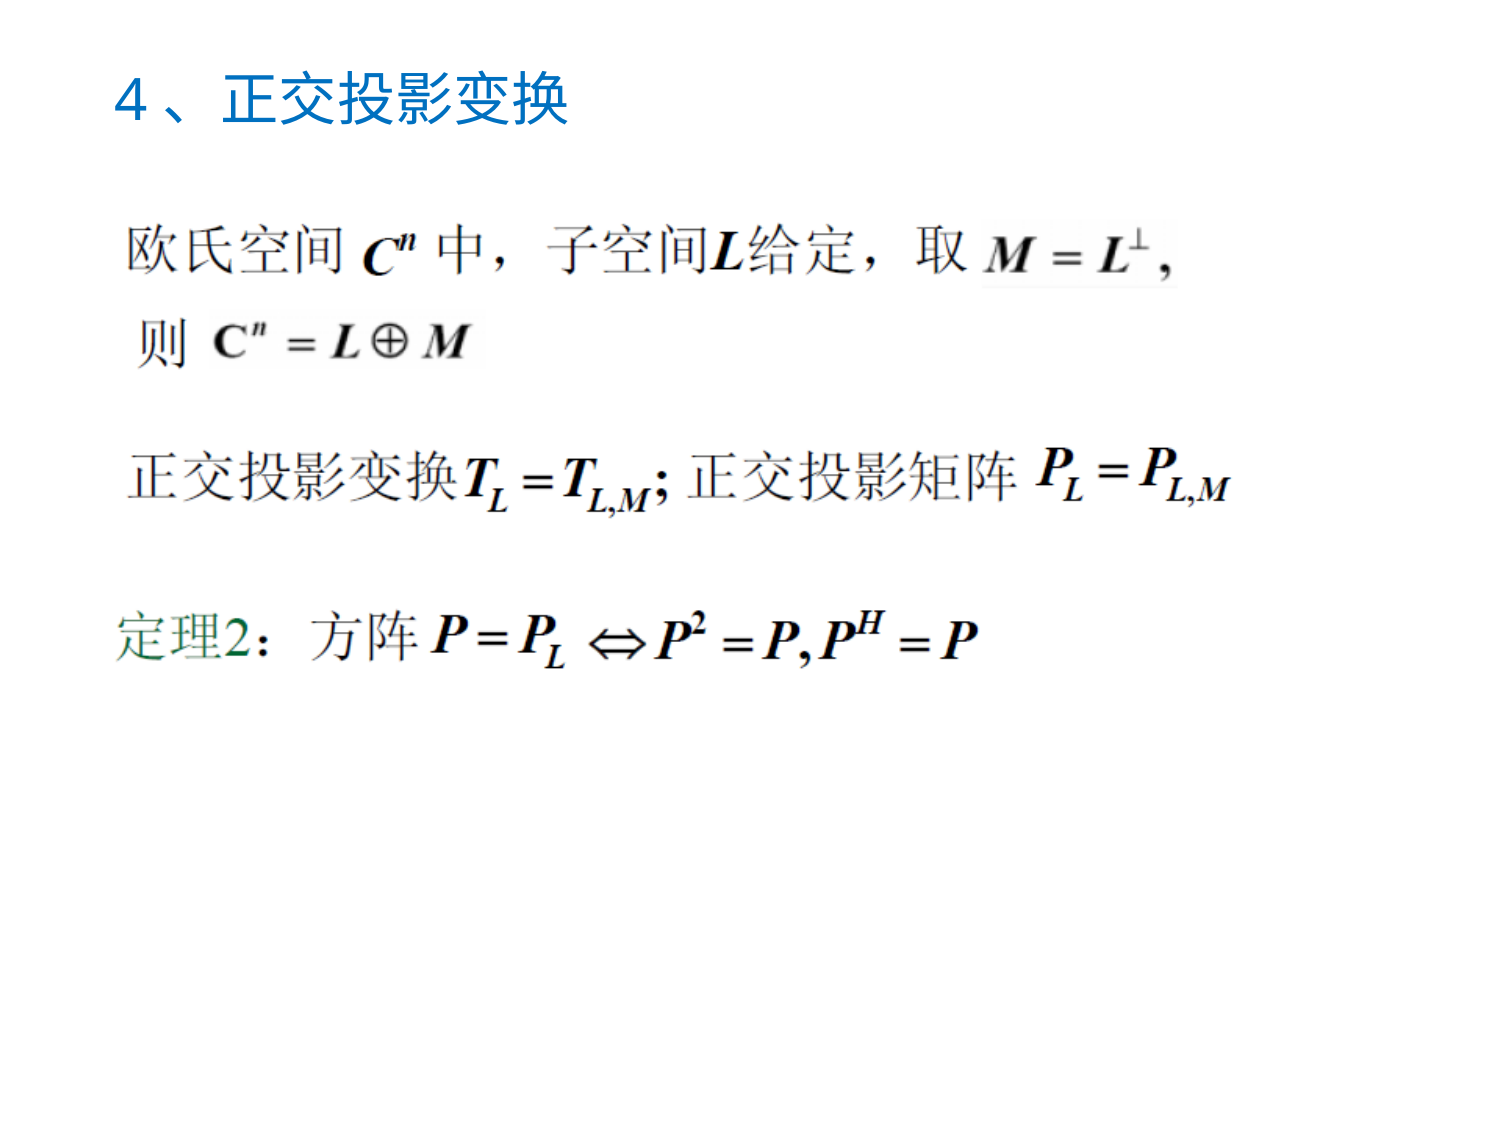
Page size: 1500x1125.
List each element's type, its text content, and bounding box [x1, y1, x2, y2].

text_box 4、正交投影变换 [100, 54, 1338, 142]
picture [99, 193, 1401, 729]
